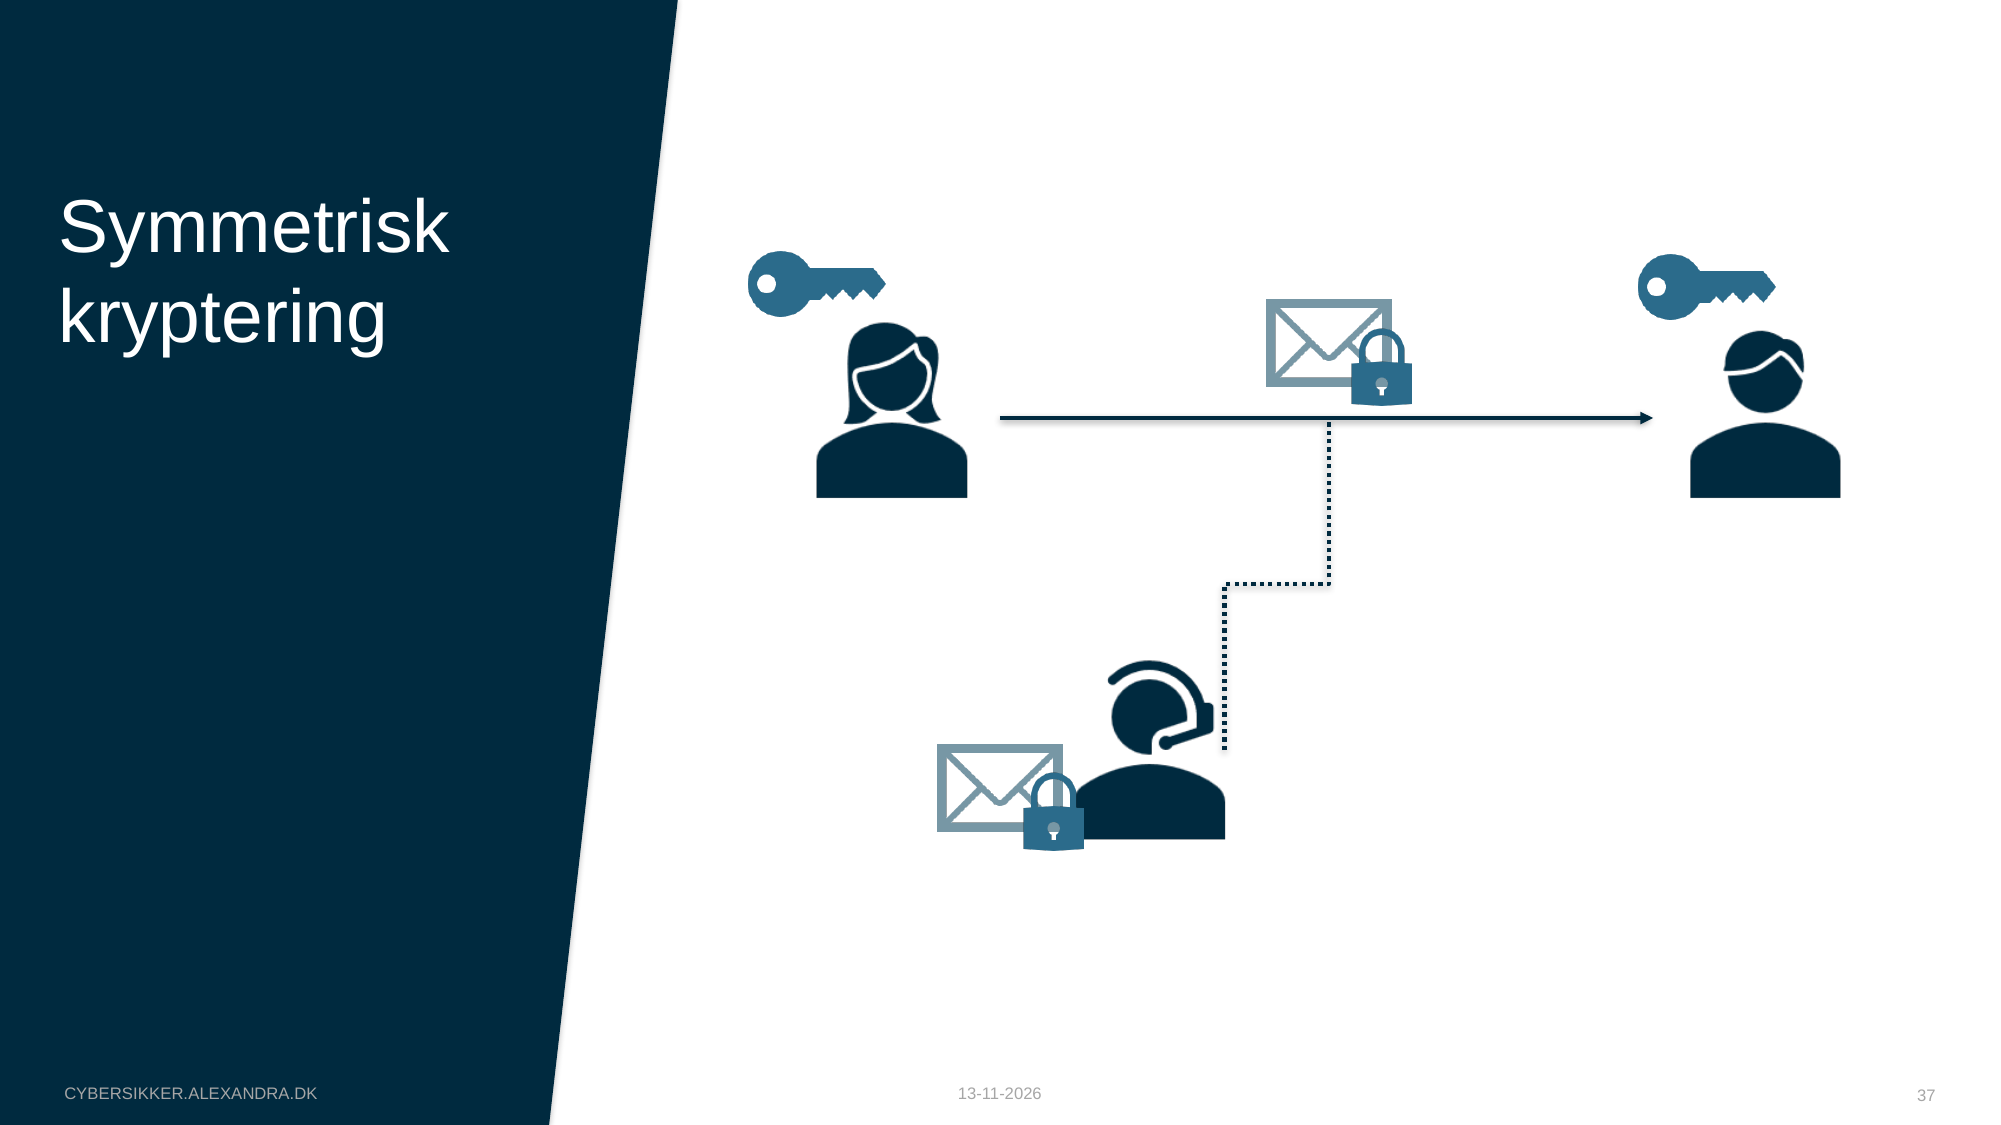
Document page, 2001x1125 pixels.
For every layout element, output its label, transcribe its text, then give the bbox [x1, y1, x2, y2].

footer cybersikker.alexandra.dk [49, 1075, 565, 1106]
picture [924, 637, 1263, 864]
picture [1253, 267, 1433, 415]
slide_number 37 [1631, 1077, 1951, 1113]
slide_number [763, 1075, 1237, 1106]
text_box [1110, 531, 1443, 637]
picture [1631, 211, 1878, 531]
title Symmetrisk kryptering [59, 177, 507, 359]
picture [741, 208, 1005, 531]
